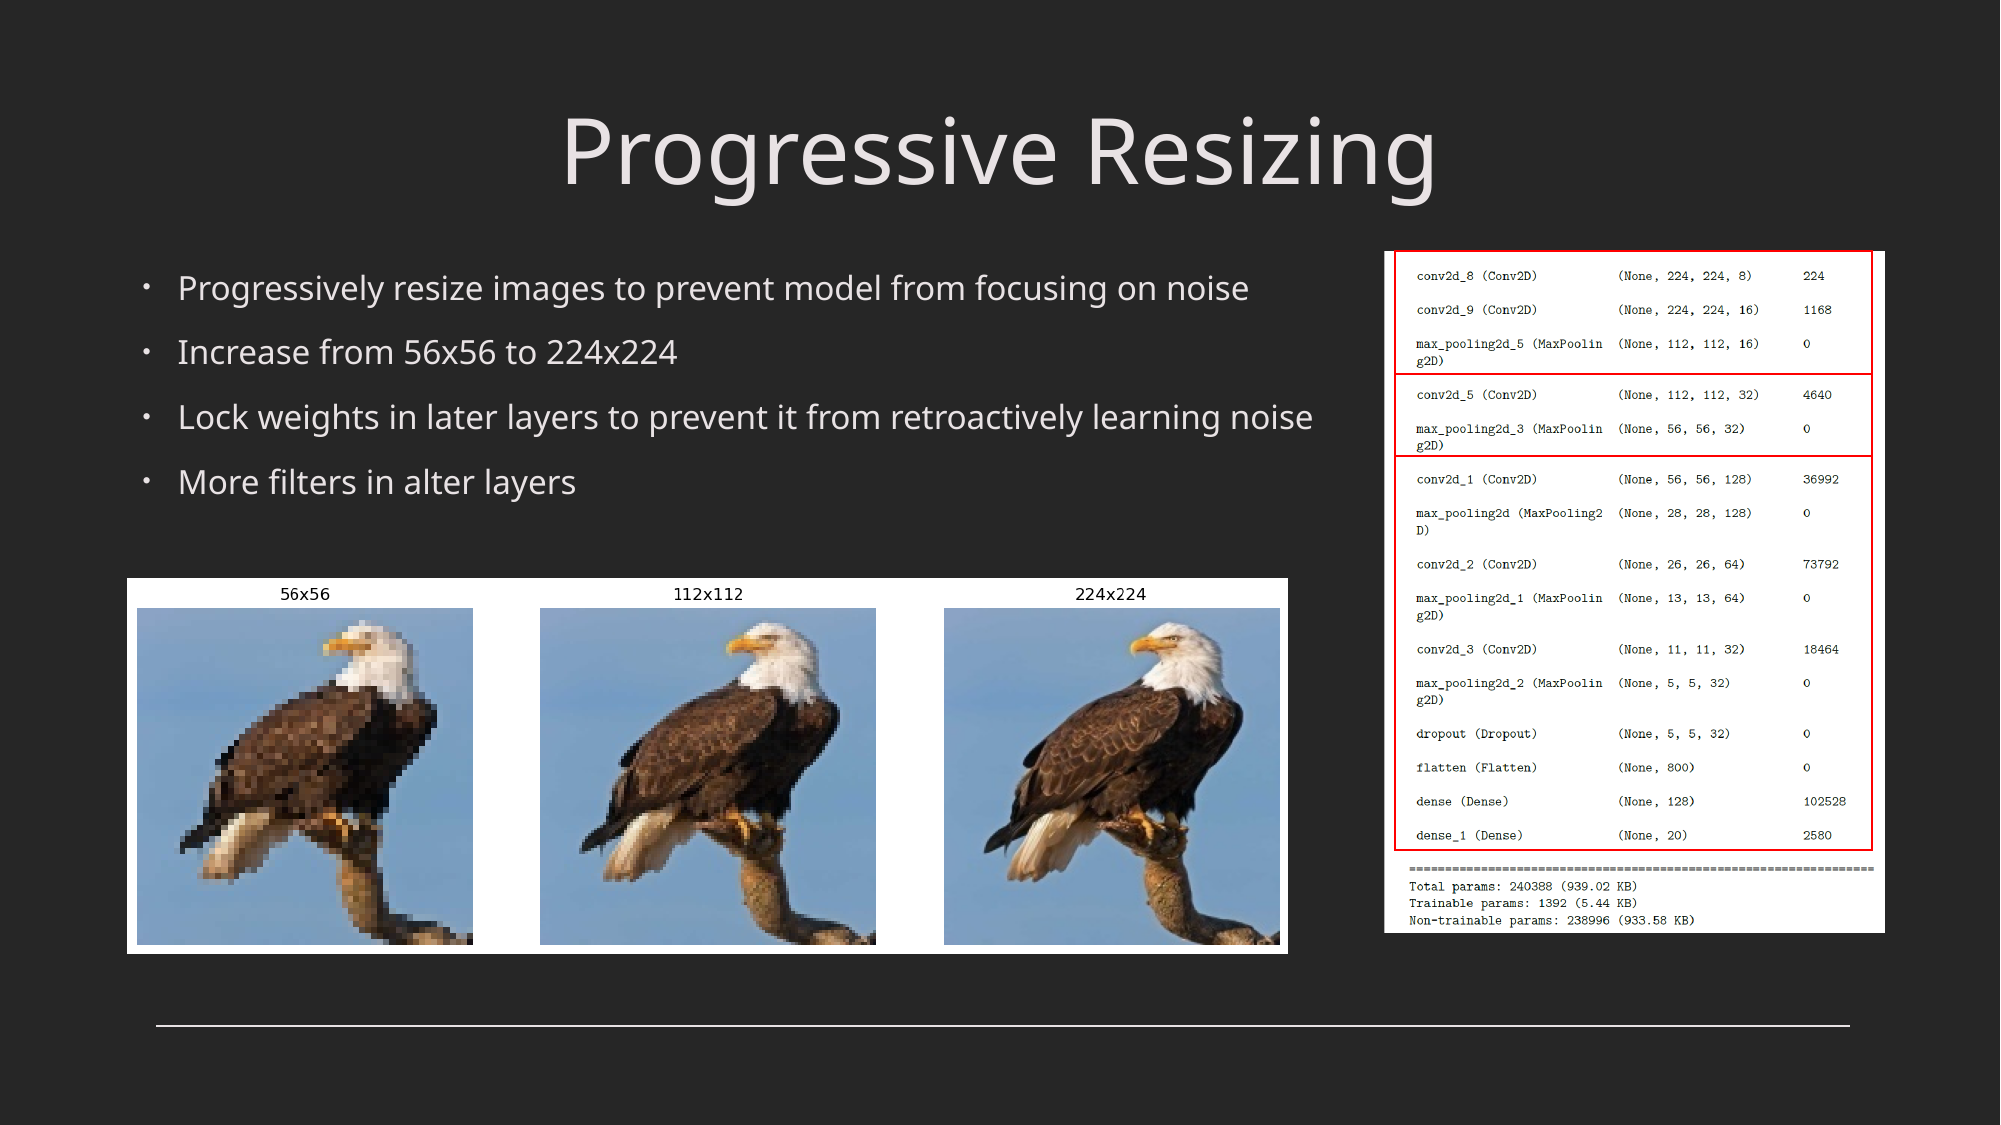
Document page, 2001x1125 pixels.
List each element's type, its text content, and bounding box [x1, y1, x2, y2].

picture [127, 578, 1288, 954]
picture [1384, 251, 1885, 933]
title Progressive Resizing [144, 81, 1856, 211]
list Progressively resize images to prevent model from focusing on noise Increase from 56x56 to 224x224 Lock weights in later layers to prevent it from retroactively learning noise More filters in alter layers [127, 251, 1336, 518]
